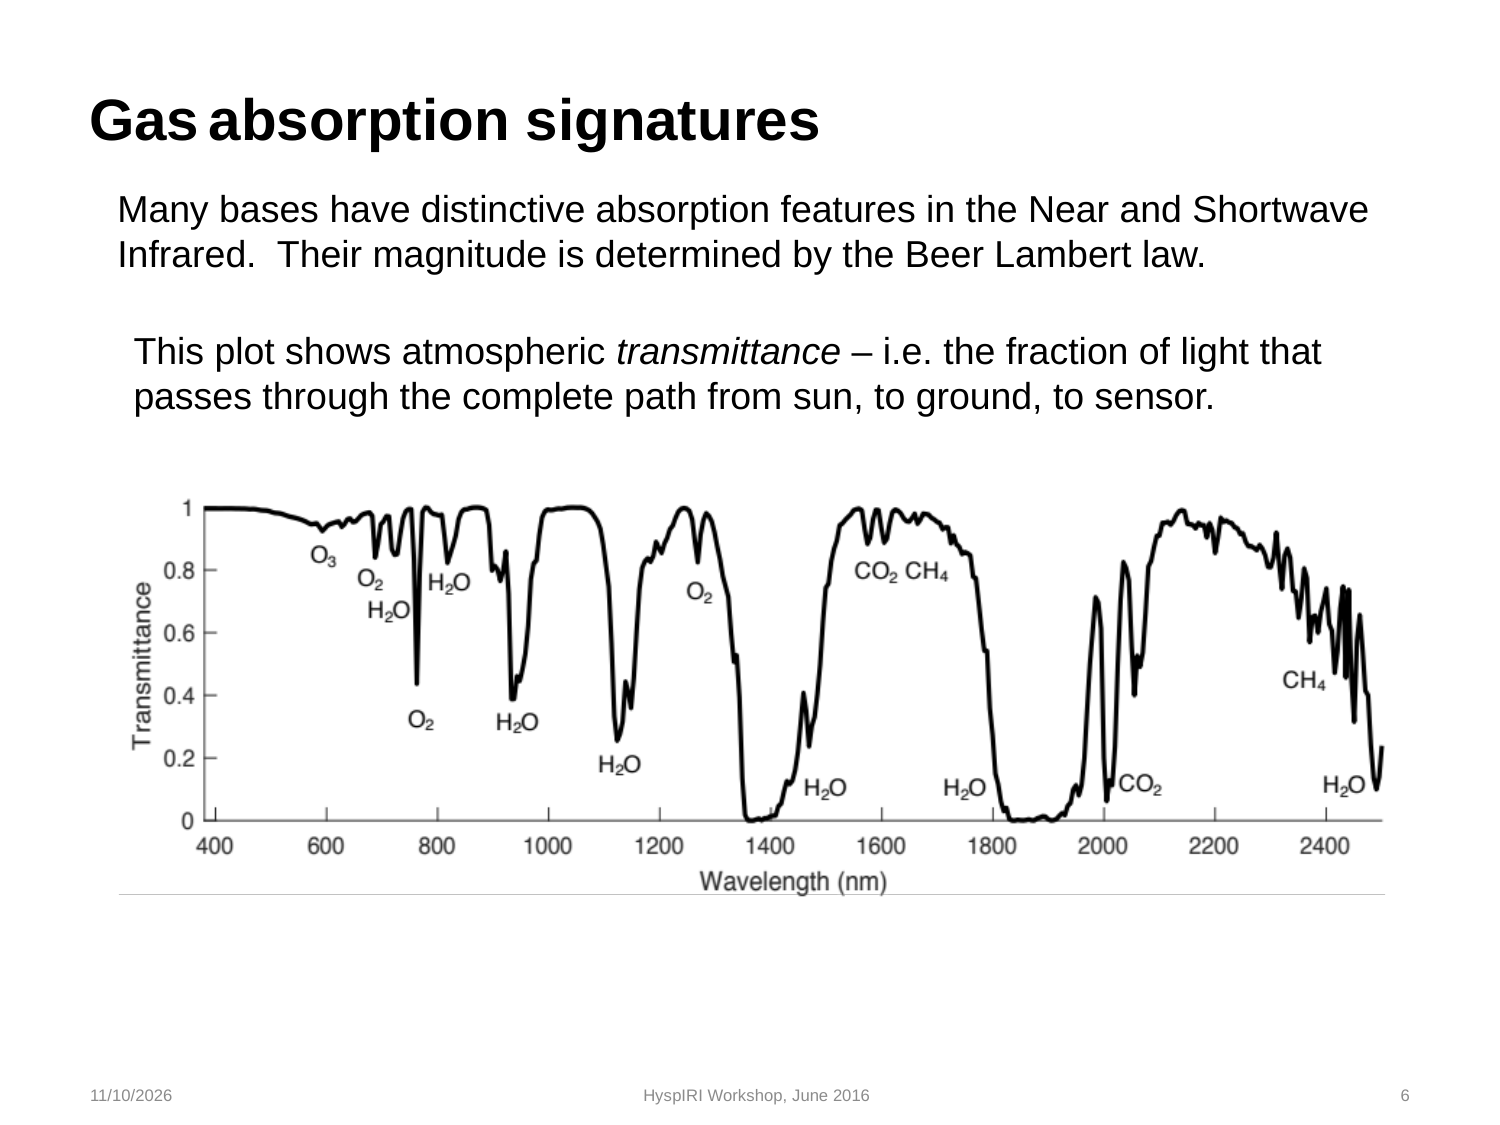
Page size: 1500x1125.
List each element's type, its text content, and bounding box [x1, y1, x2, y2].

slide_number 6 [1217, 1065, 1425, 1125]
title Gas absorption signatures [74, 74, 1425, 146]
text_box This plot shows atmospheric transmittance – i.e. the fraction of light that passes through the complete path from sun, to ground, to sensor. [118, 319, 1442, 425]
footer HyspIRI Workshop, June 2016 [309, 1065, 1205, 1125]
text_box Many bases have distinctive absorption features in the Near and Shortwave Infrared. Their magnitude is determined by the Beer Lambert law. [102, 177, 1405, 283]
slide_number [75, 1065, 297, 1125]
picture [118, 492, 1386, 906]
